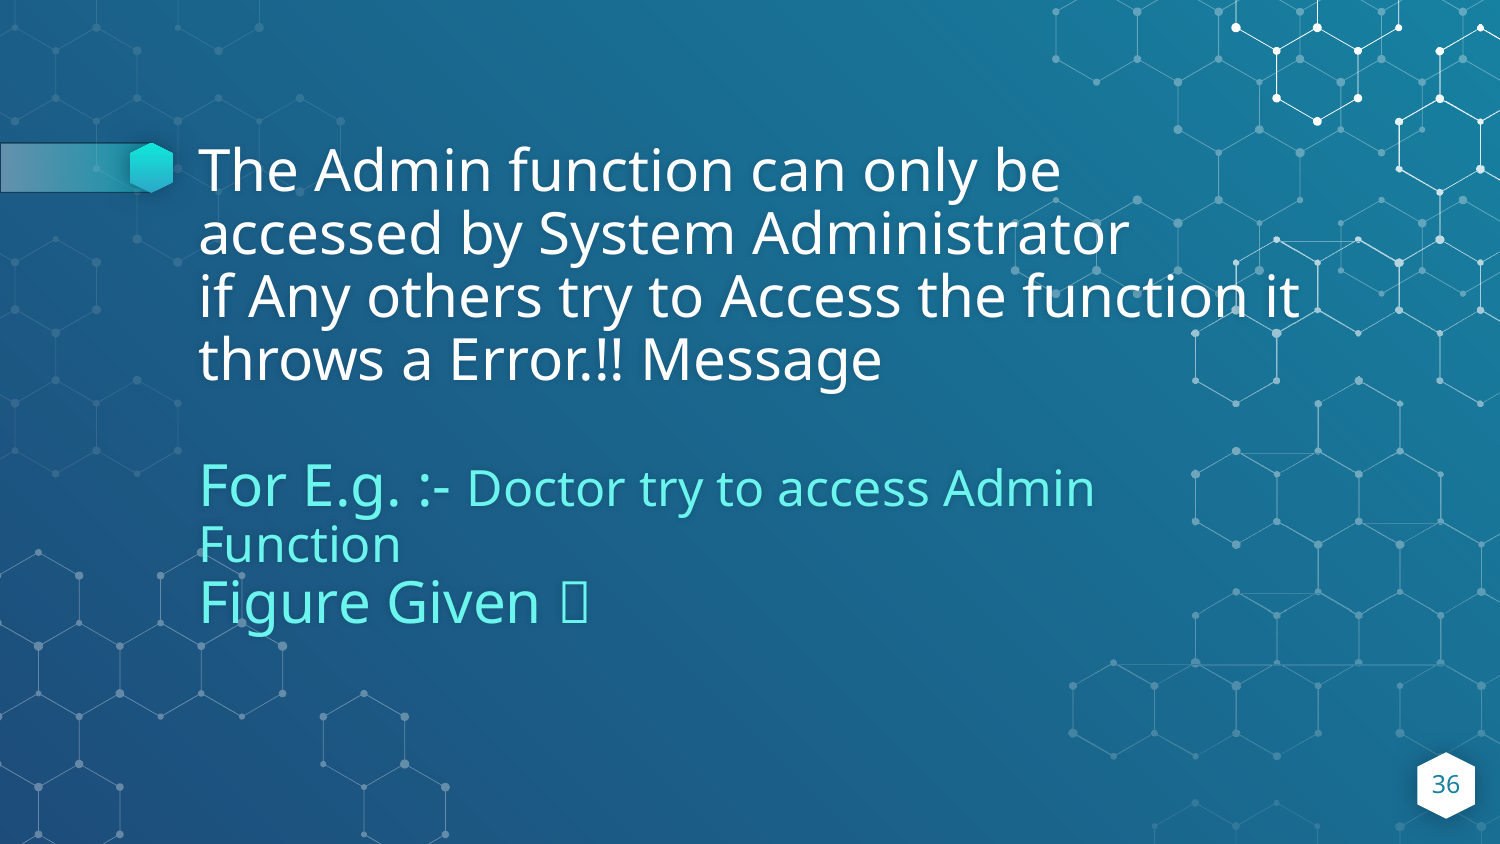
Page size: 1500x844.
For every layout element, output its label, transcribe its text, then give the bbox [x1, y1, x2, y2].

title The Admin function can only be accessed by System Administrator if Any others try to Access the function it throws a Error.!! Message For E.g. :- Doctor try to access Admin Function Figure Given  [198, 140, 1302, 637]
slide_number 36 [1417, 752, 1475, 819]
